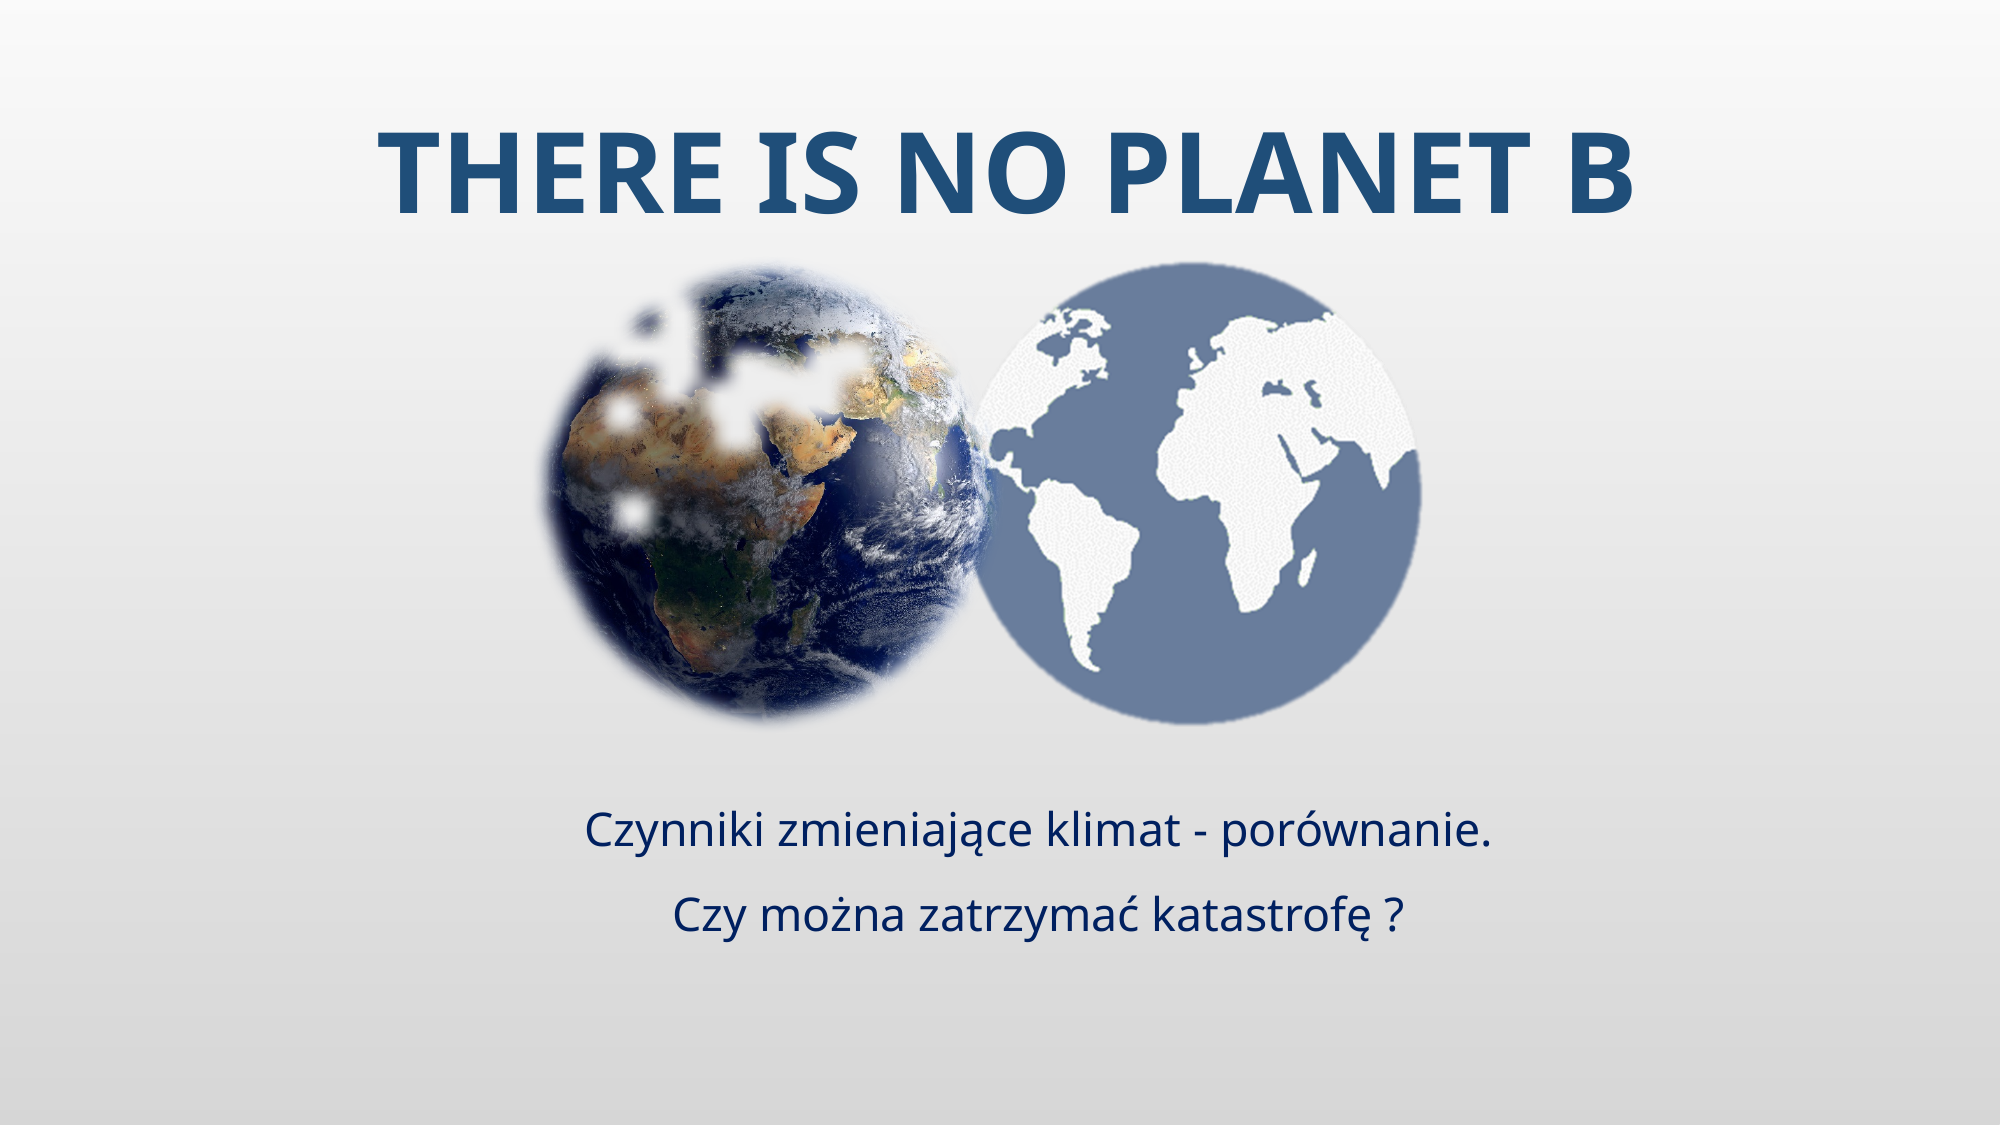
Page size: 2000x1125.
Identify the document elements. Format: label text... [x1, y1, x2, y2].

title THERE IS NO PLANET B [7, 107, 2000, 245]
picture [516, 247, 1446, 760]
text_box Czynniki zmieniające klimat - porównanie. Czy można zatrzymać katastrofę ? [432, 798, 1638, 950]
